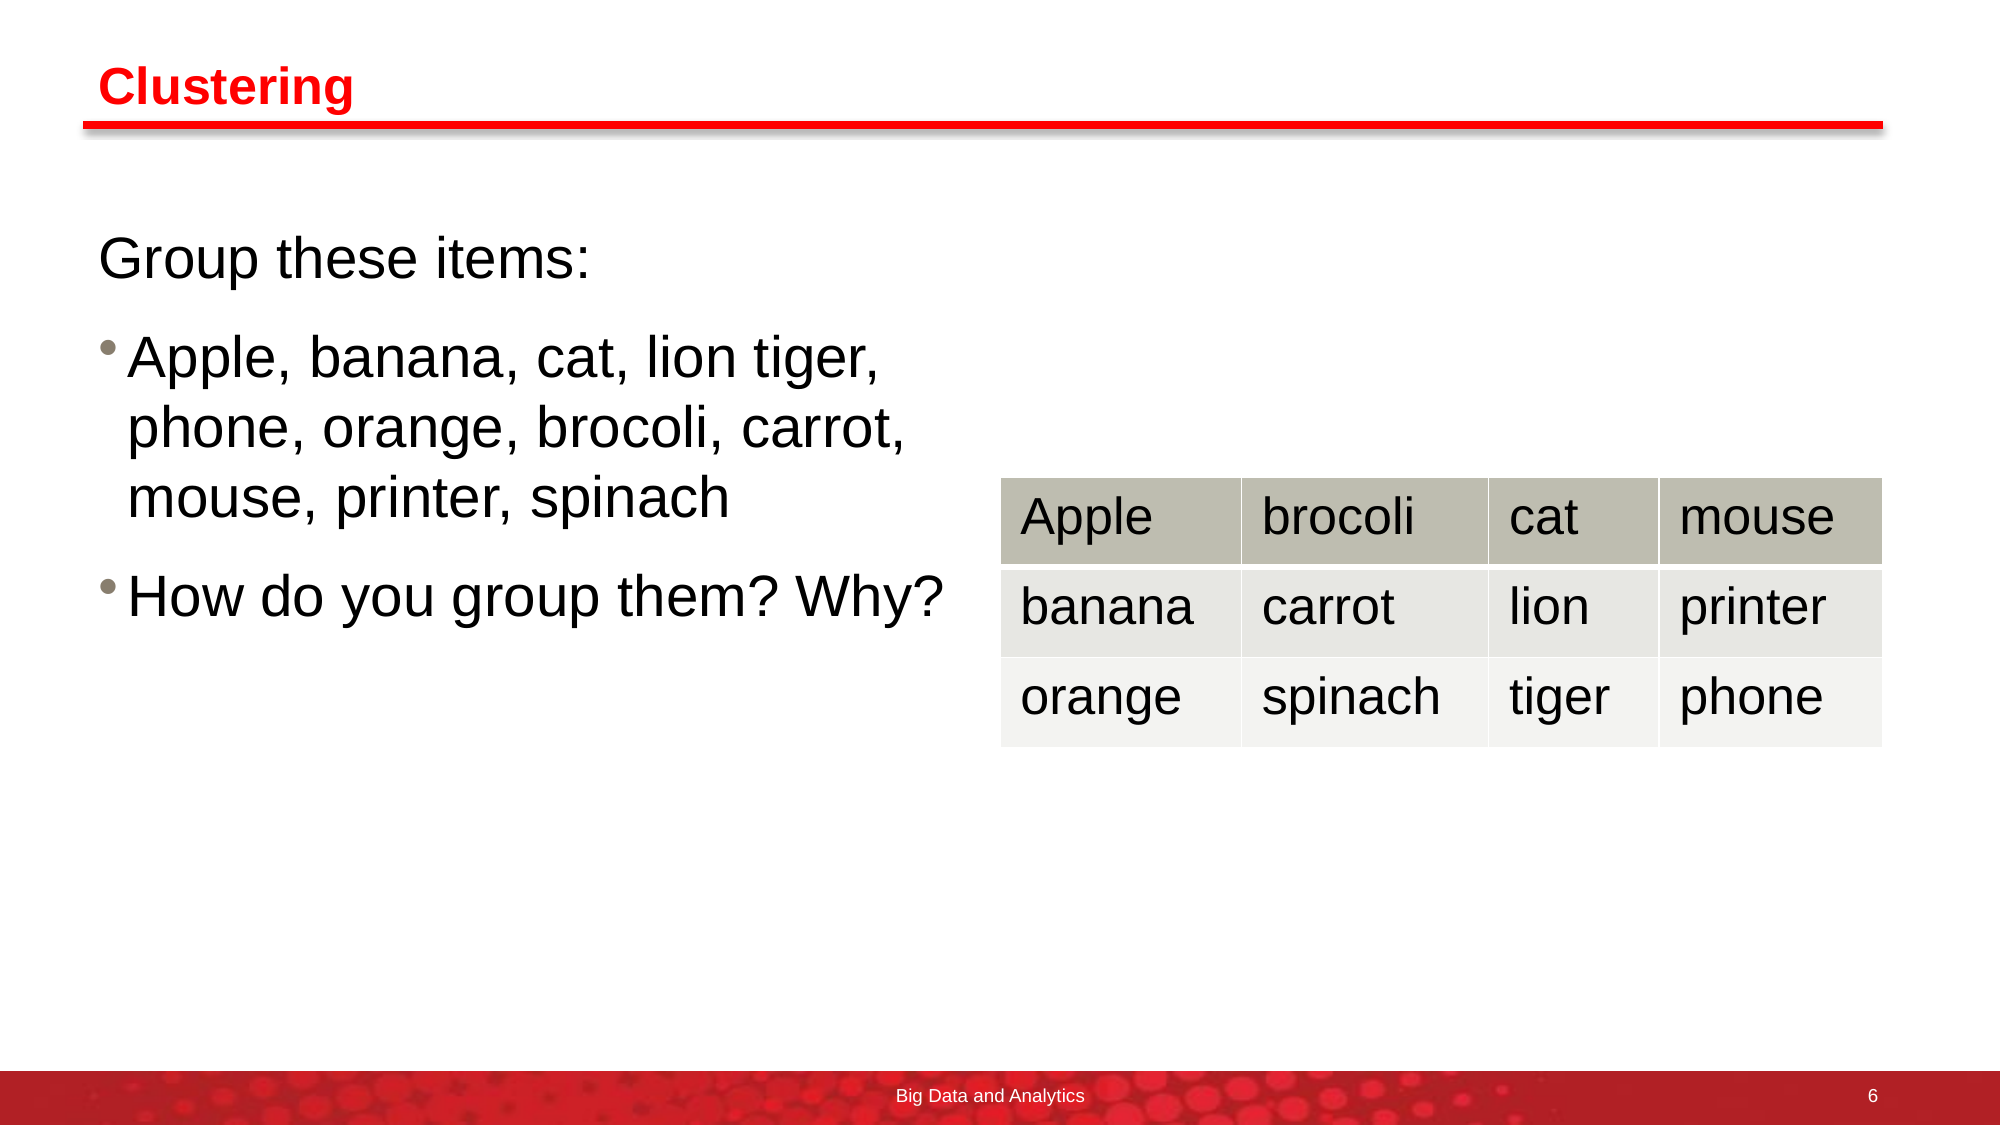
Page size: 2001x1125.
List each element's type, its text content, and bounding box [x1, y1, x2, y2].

table_cell printer [1660, 570, 1882, 657]
slide_number 6 [1426, 1079, 1894, 1115]
table_cell lion [1489, 570, 1658, 657]
title Clustering [83, 45, 1884, 153]
table_header cat [1489, 478, 1658, 564]
table_cell spinach [1242, 658, 1488, 747]
footer Big Data and Analytics [571, 1078, 1410, 1115]
text_box Group these items: Apple, banana, cat, lion tiger, phone, orange, brocoli, carrot, mouse, printer, spinach How do you group them? Why? [83, 213, 967, 1012]
table_cell banana [1001, 570, 1241, 657]
table_header Apple [1001, 478, 1241, 564]
table_cell carrot [1242, 570, 1488, 657]
table_cell phone [1660, 658, 1882, 747]
table_cell orange [1001, 658, 1241, 747]
table_cell tiger [1489, 658, 1658, 747]
table_header mouse [1660, 478, 1882, 564]
table_header brocoli [1242, 478, 1488, 564]
picture [0, 1071, 2000, 1125]
